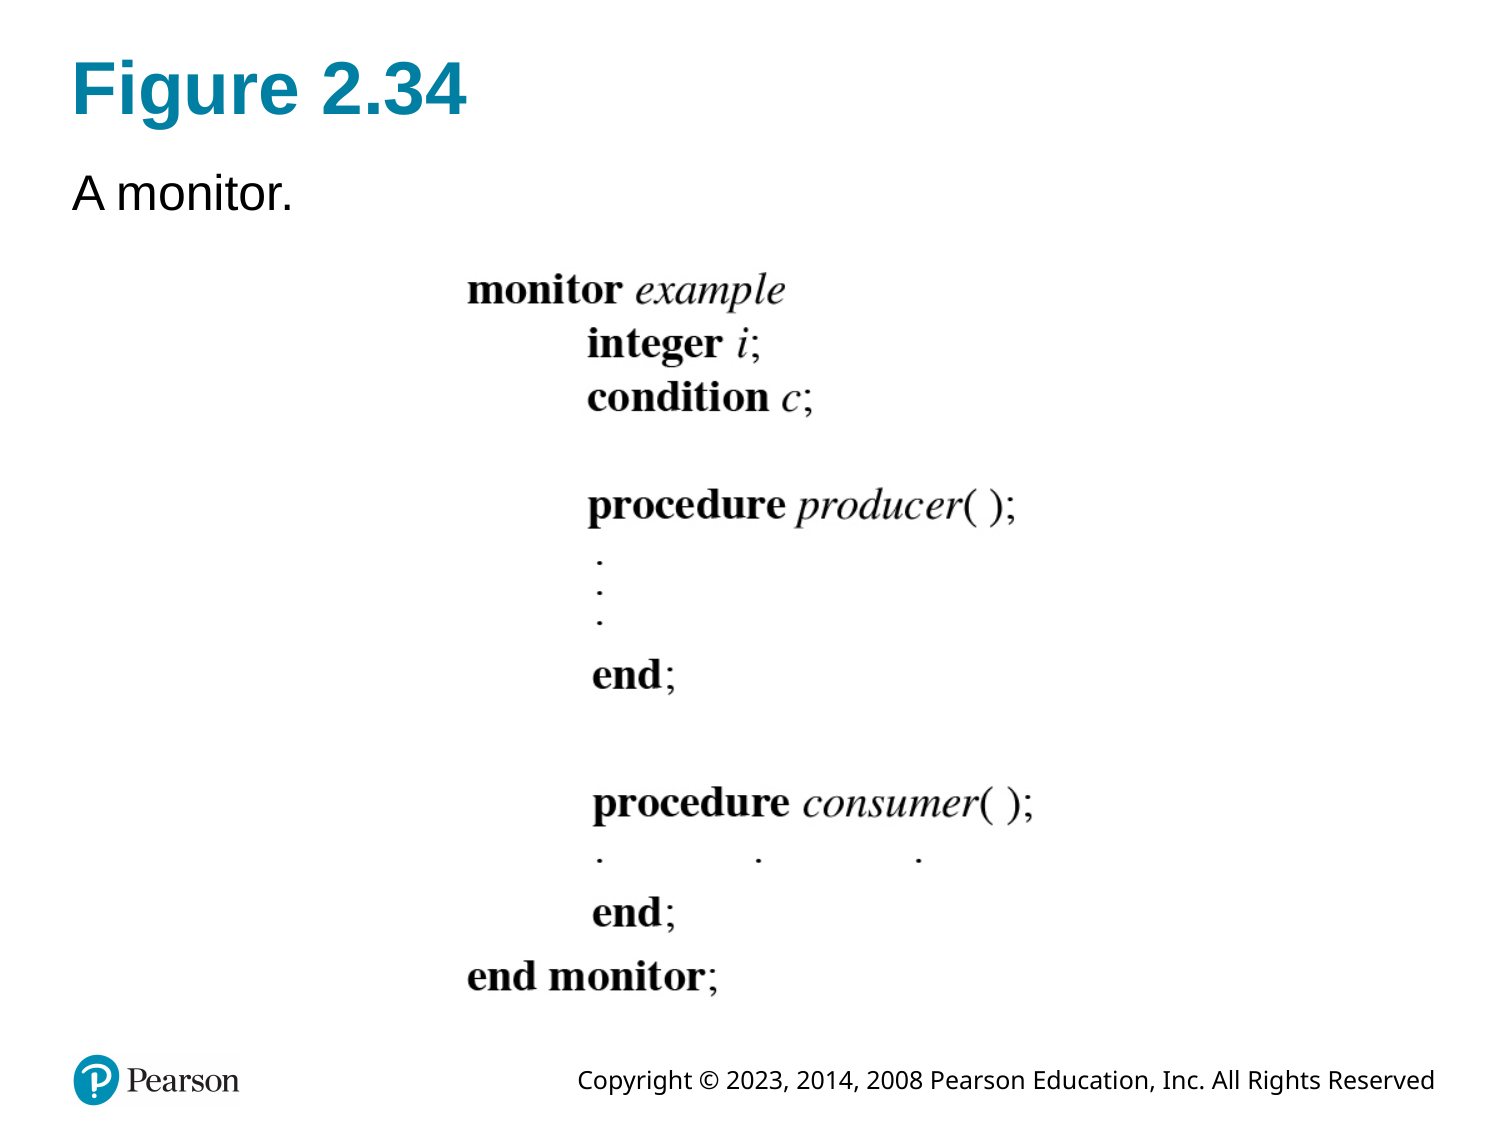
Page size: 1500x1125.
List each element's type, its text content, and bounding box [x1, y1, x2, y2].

picture [461, 266, 1039, 1003]
picture [72, 1053, 241, 1107]
list A monitor. [71, 0, 1430, 513]
